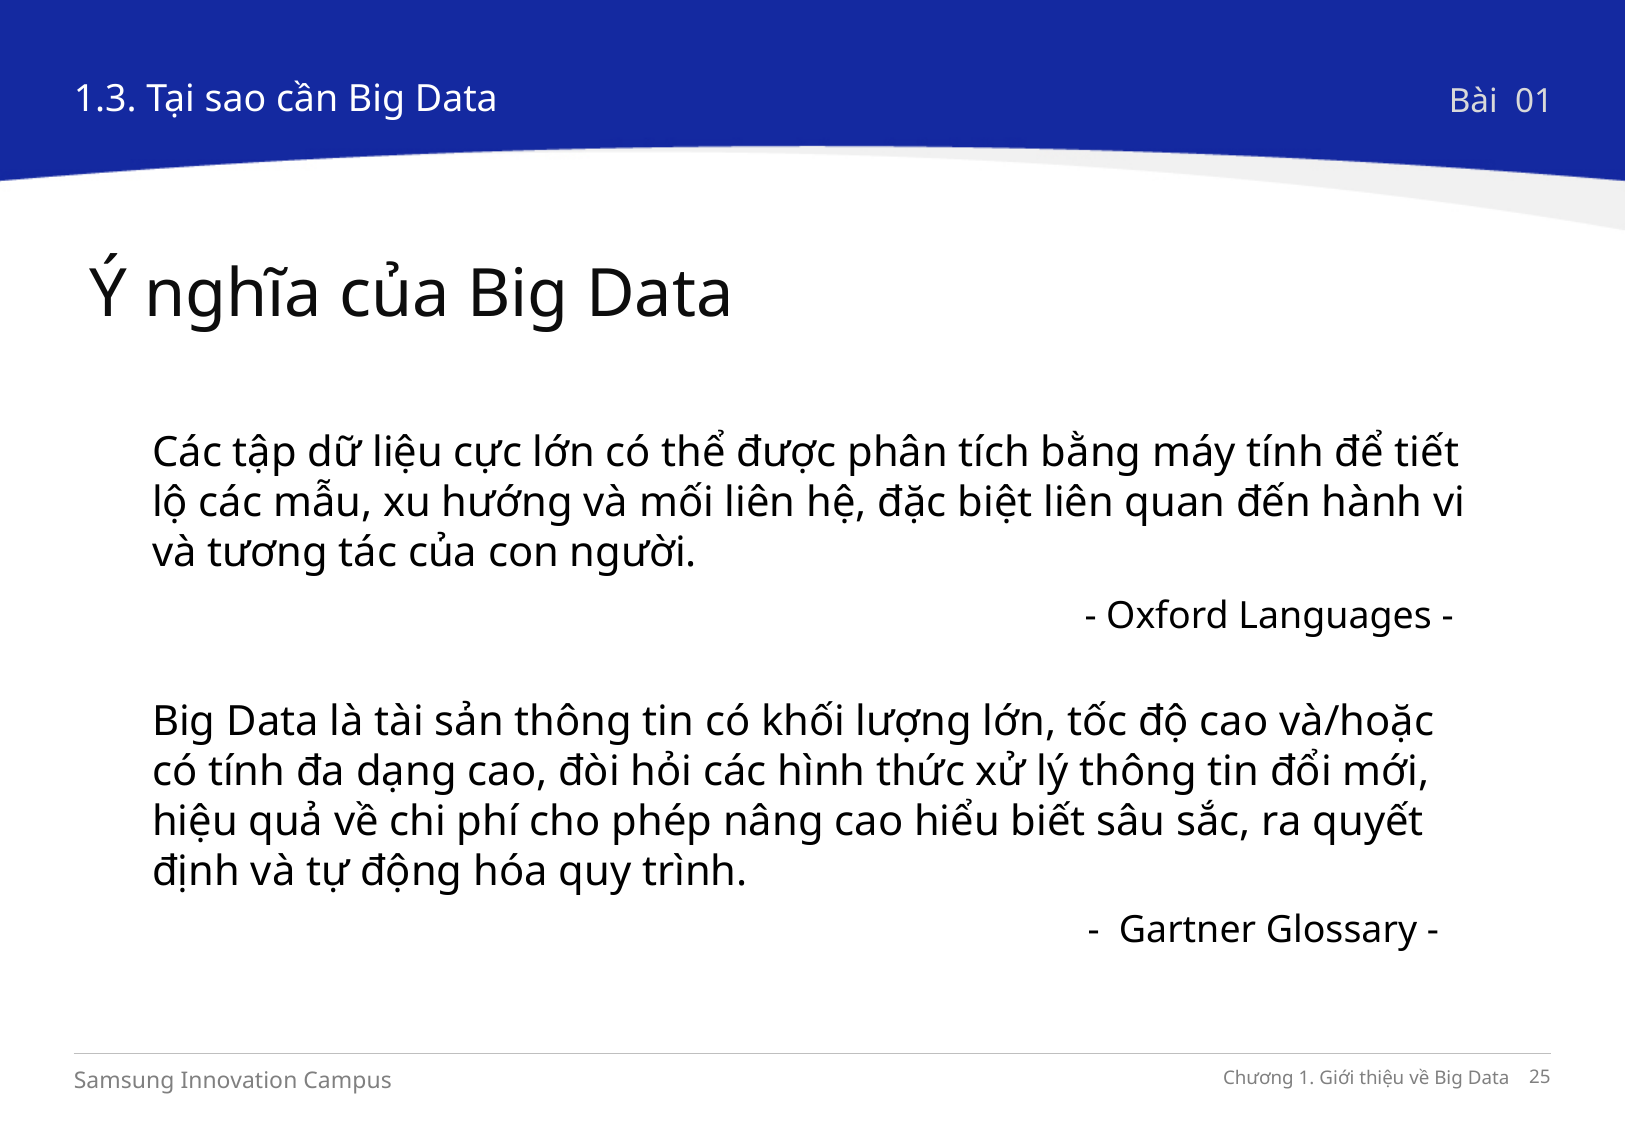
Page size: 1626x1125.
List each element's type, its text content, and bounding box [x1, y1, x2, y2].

text_box Bài 01 [1422, 78, 1554, 119]
text_box 1.3. Tại sao cần Big Data [73, 73, 981, 120]
text_box - Gartner Glossary - [1072, 897, 1464, 958]
text_box Ý nghĩa của Big Data [88, 249, 1534, 331]
text_box Các tập dữ liệu cực lớn có thể được phân tích bằng máy tính để tiết lộ các mẫu, xu hướng và mối liên hệ, đặc biệt liên quan đến hành vi và tương tác của con người. [137, 417, 1485, 582]
picture [0, 0, 1625, 1125]
text_box Big Data là tài sản thông tin có khối lượng lớn, tốc độ cao và/hoặc có tính đa dạng cao, đòi hỏi các hình thức xử lý thông tin đổi mới, hiệu quả về chi phí cho phép nâng cao hiểu biết sâu sắc, ra quyết định và tự động hóa quy trình. [137, 686, 1485, 902]
text_box - Oxford Languages - [1069, 583, 1479, 644]
